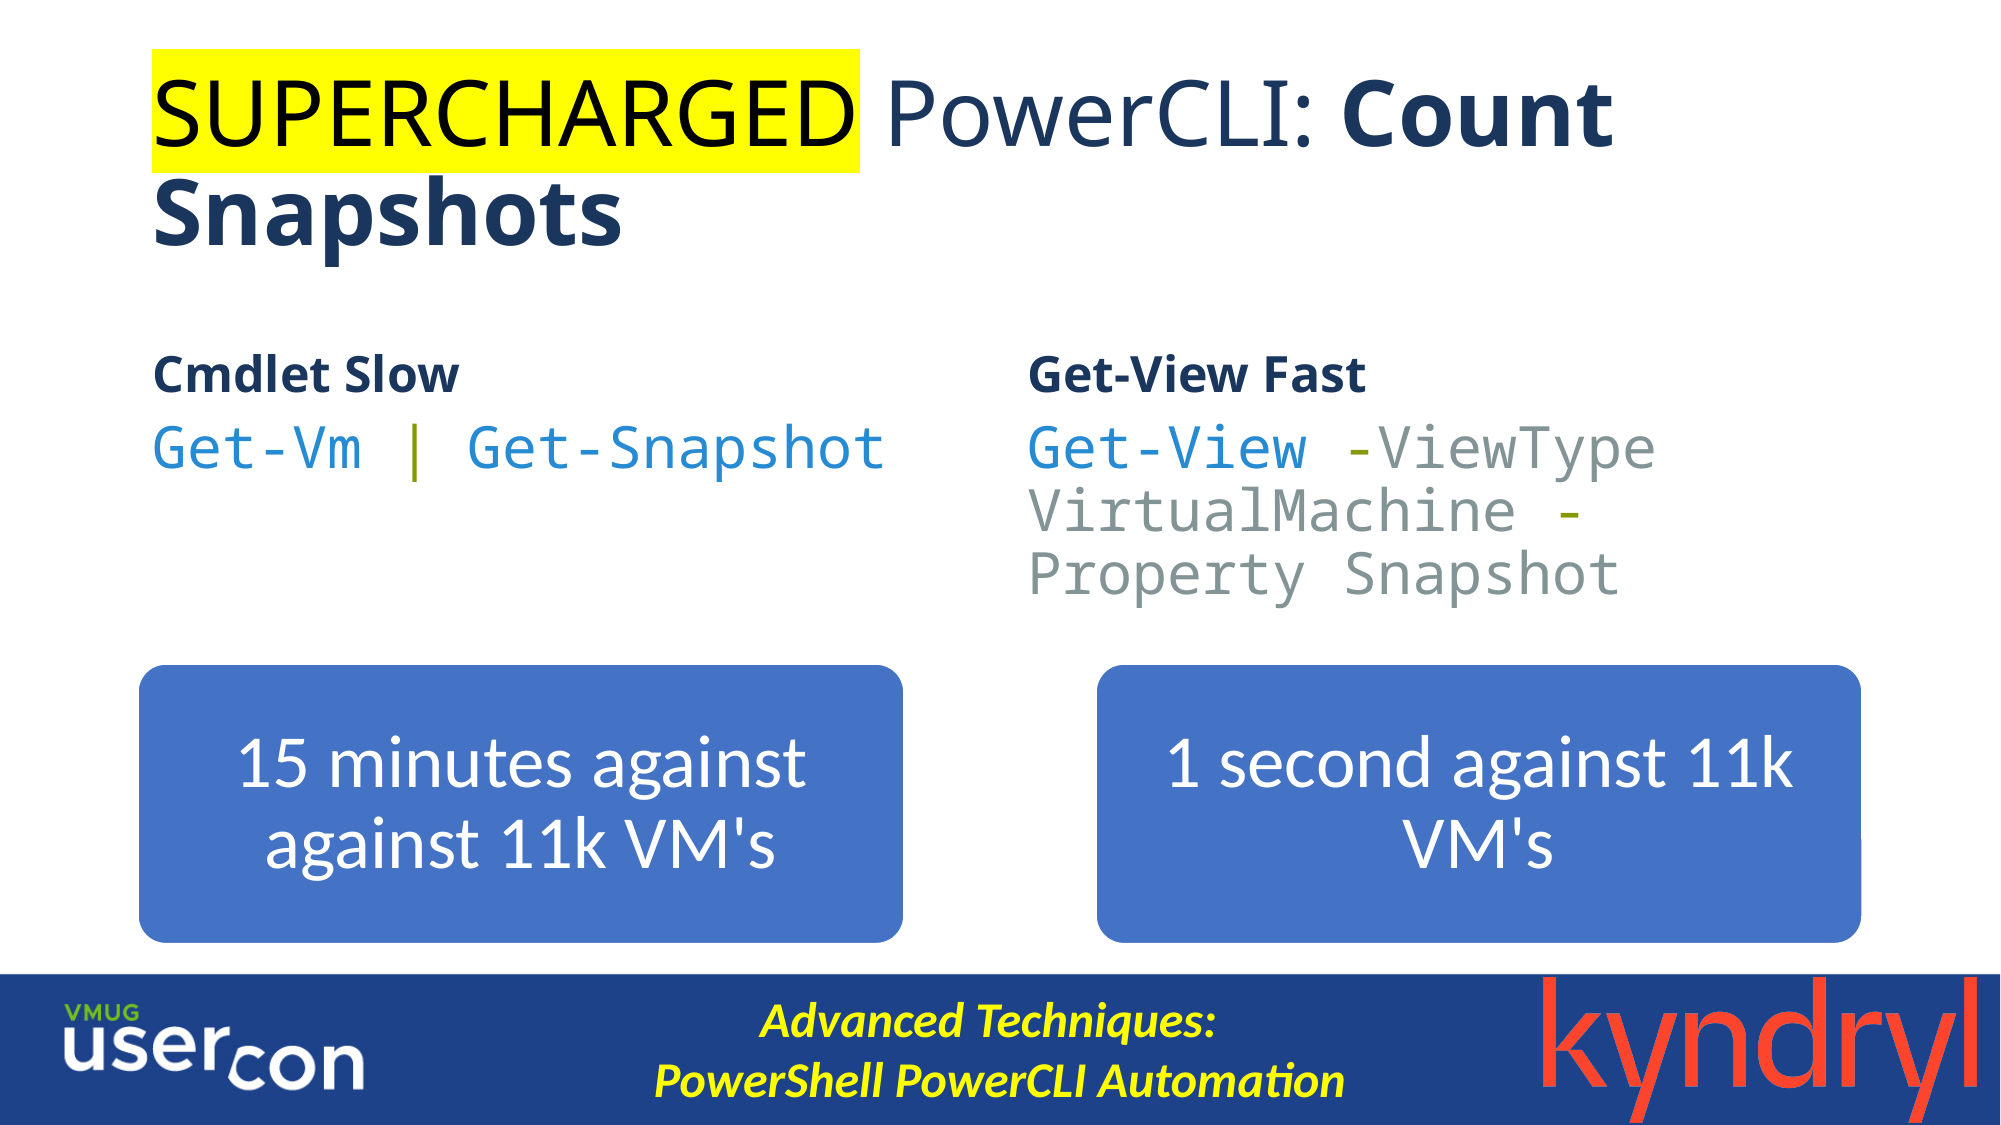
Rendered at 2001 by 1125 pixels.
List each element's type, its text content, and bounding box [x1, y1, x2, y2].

list Cmdlet Slow [137, 275, 984, 410]
picture [0, 0, 2001, 1125]
list Get-View Fast [1012, 275, 1863, 410]
list Get-Vm | Get-Snapshot [137, 410, 984, 987]
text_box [137, 663, 905, 944]
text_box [1095, 663, 1863, 944]
list Get-View -ViewType VirtualMachine -Property Snapshot [1012, 410, 1863, 987]
title SUPERCHARGED PowerCLI: Count Snapshots [137, 59, 1863, 278]
